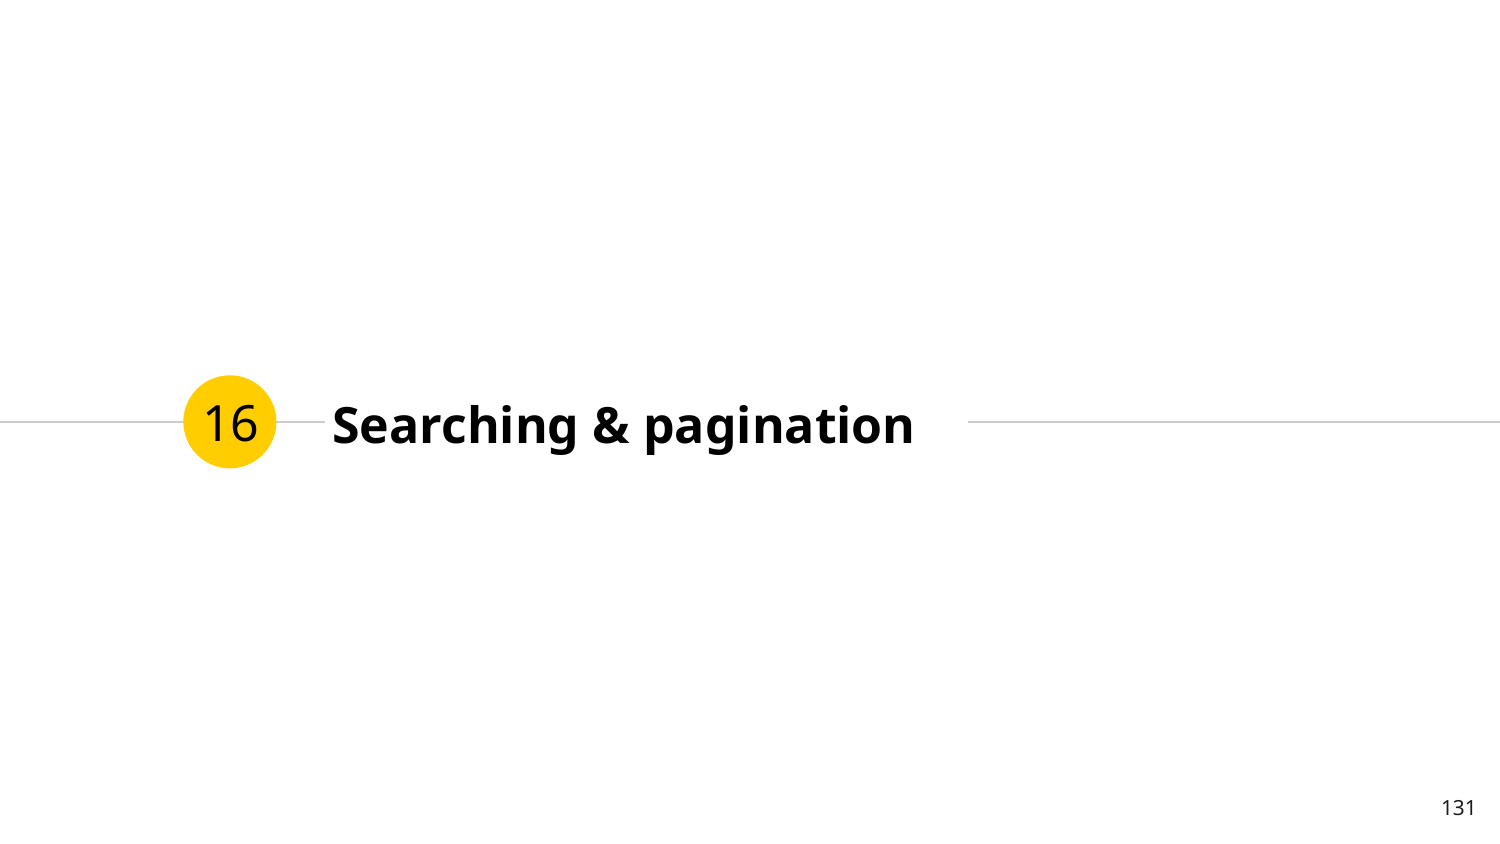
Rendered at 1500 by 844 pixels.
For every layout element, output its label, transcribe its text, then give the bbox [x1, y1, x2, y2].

slide_number 131 [1401, 779, 1492, 844]
text_box 16 [186, 375, 276, 468]
title Searching & pagination [317, 277, 1310, 469]
